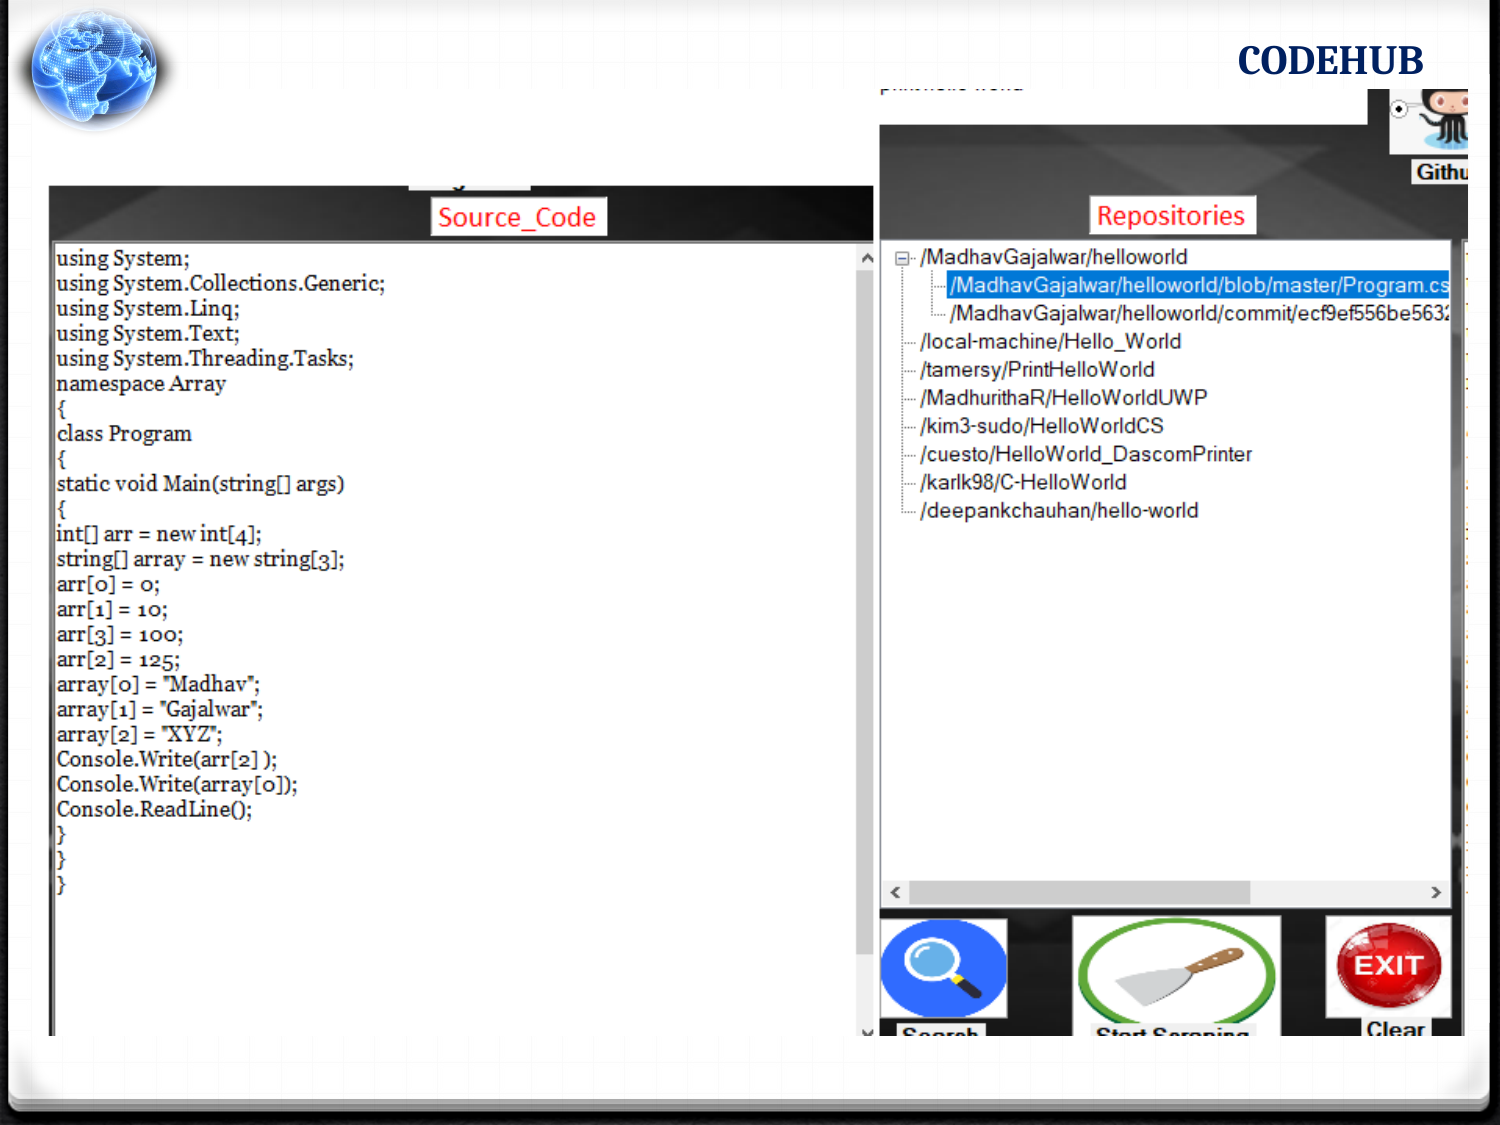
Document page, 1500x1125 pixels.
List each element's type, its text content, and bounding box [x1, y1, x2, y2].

picture [0, 0, 1500, 1125]
text_box CODEHUB [1187, 24, 1475, 88]
